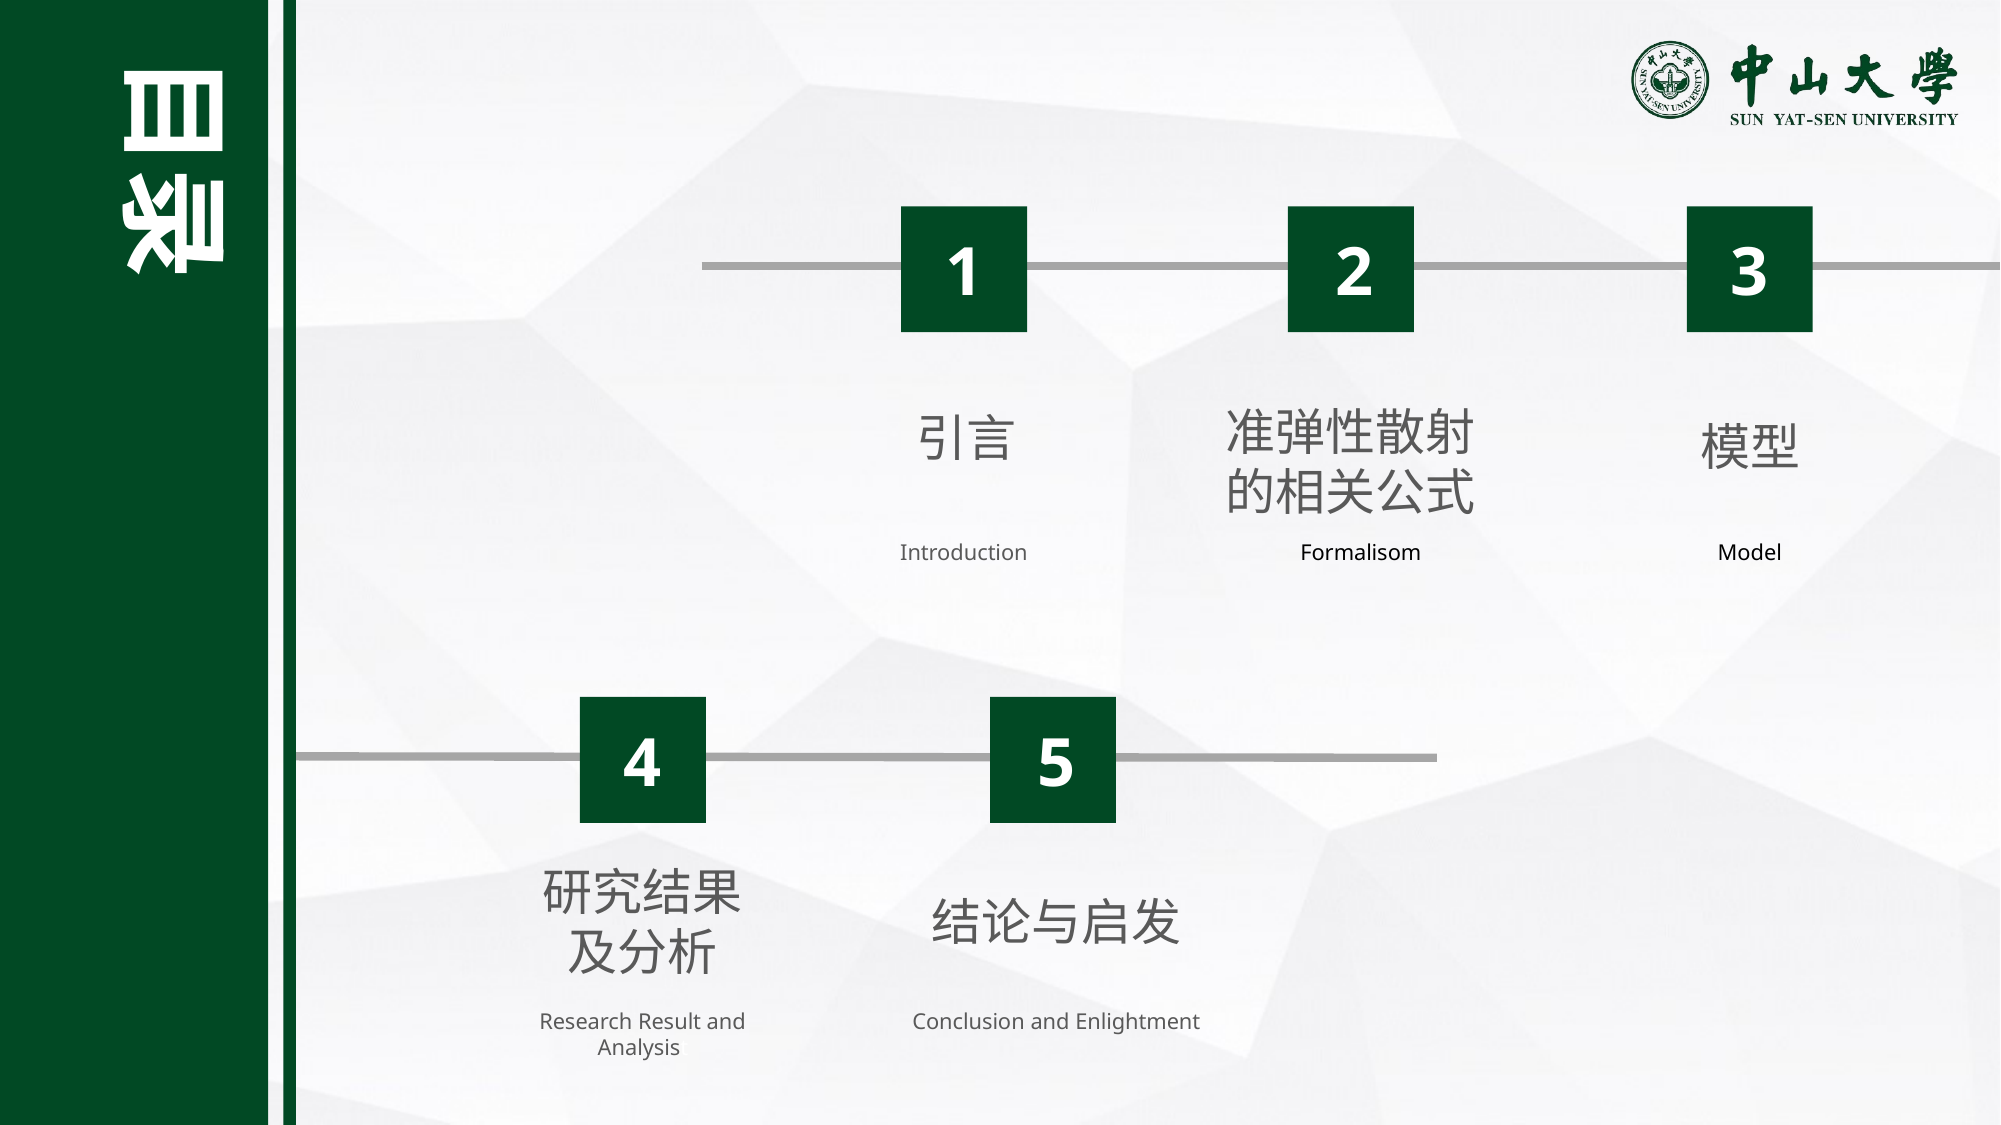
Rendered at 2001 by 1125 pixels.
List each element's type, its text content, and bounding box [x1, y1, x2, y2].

text_box Model [1613, 530, 1886, 573]
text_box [883, 206, 1045, 333]
text_box [282, 0, 297, 1125]
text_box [562, 696, 723, 823]
text_box 目录 [86, 40, 254, 330]
text_box Introduction [885, 530, 1043, 573]
text_box 结论与启发 [916, 883, 1197, 959]
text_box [1669, 206, 1830, 333]
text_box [1274, 206, 1435, 333]
picture [269, 0, 282, 1125]
text_box 研究结果及分析 [518, 852, 767, 988]
text_box 准弹性散射的相关公式 [1210, 392, 1491, 528]
text_box 模型 [1661, 408, 1838, 484]
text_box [976, 696, 1137, 823]
text_box Conclusion and Enlightment [897, 1000, 1216, 1042]
text_box [0, 0, 269, 1125]
picture [297, 0, 2001, 1125]
text_box Research Result and Analysist [505, 1000, 781, 1068]
text_box 引言 [901, 399, 1032, 475]
text_box Formalisom [1285, 531, 1437, 573]
